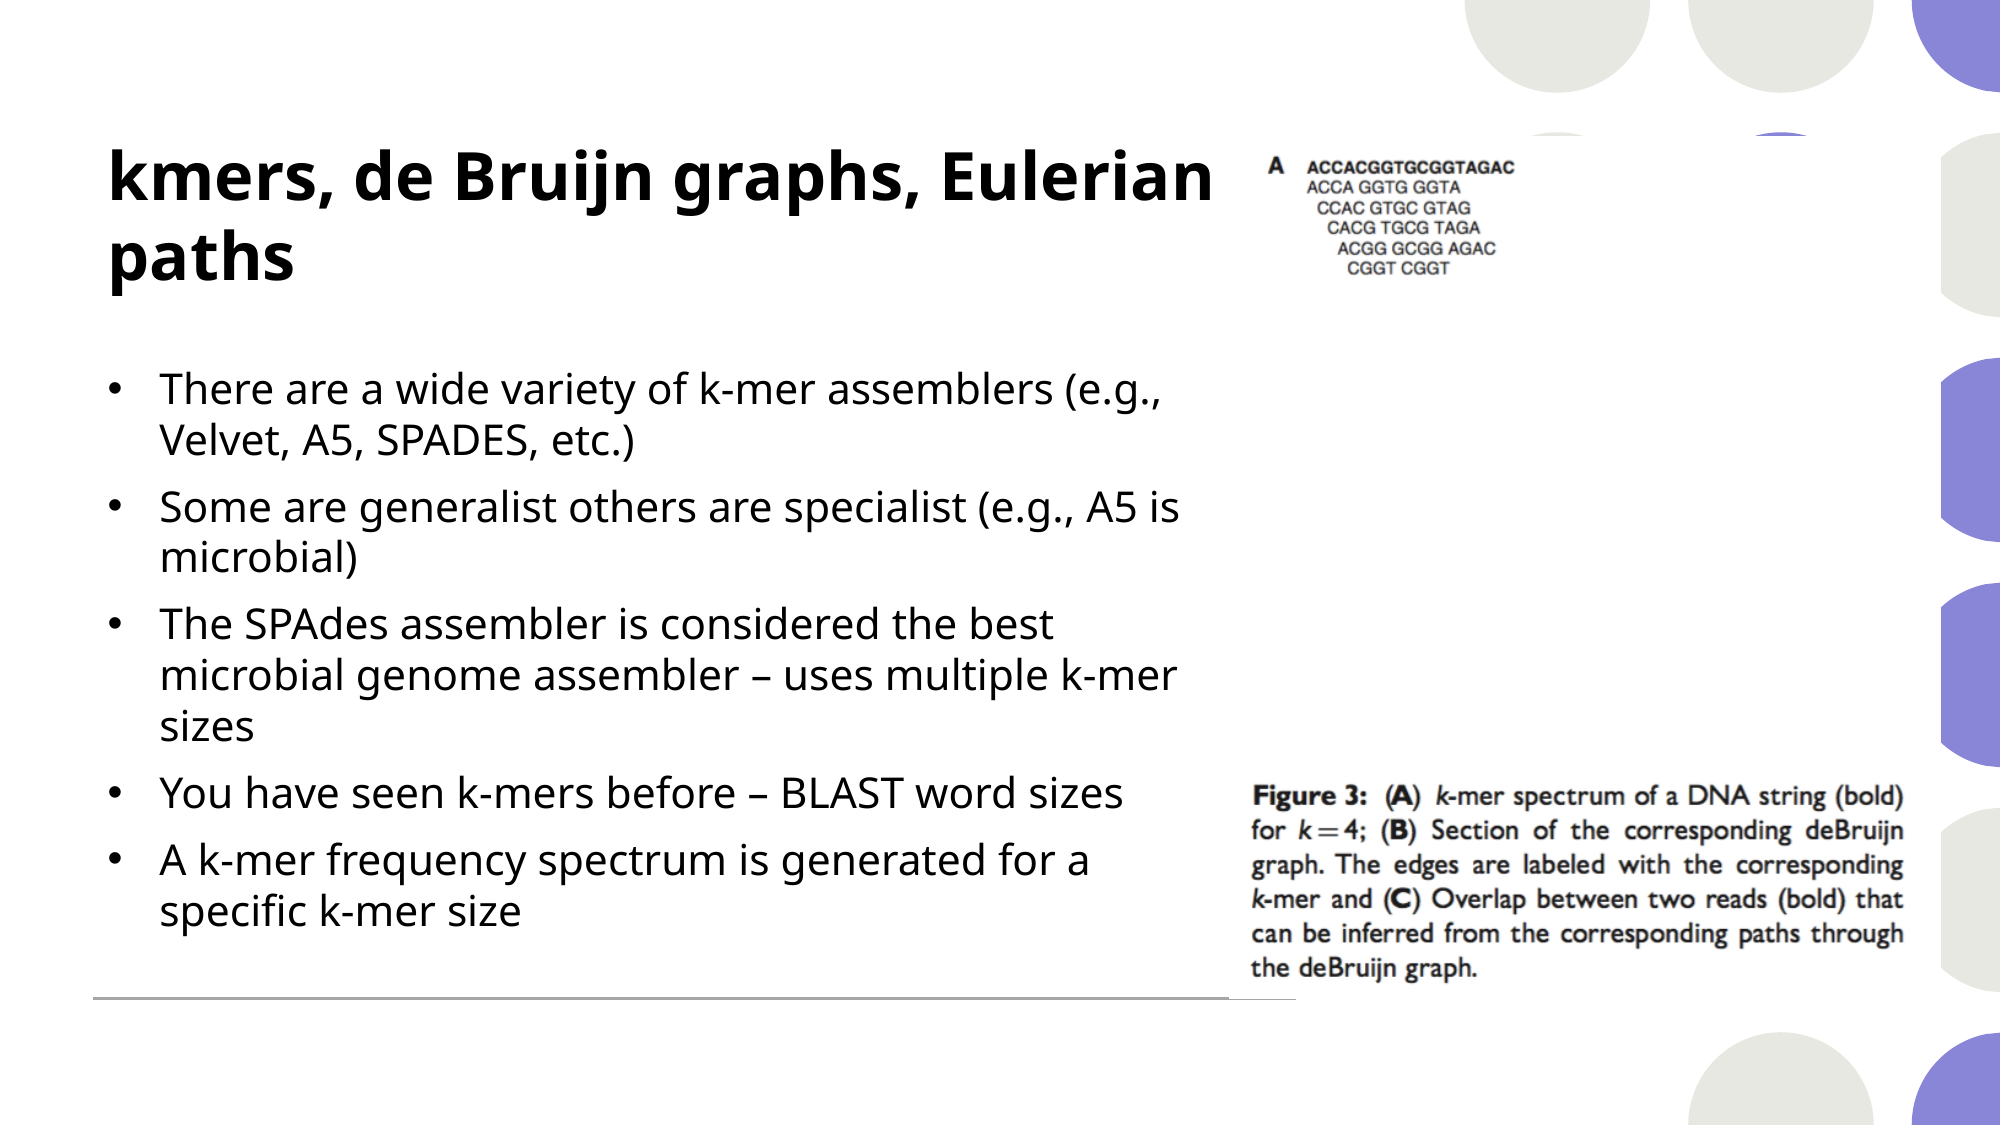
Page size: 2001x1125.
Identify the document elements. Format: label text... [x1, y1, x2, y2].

picture [1229, 136, 1941, 999]
list There are a wide variety of k-mer assemblers (e.g., Velvet, A5, SPADES, etc.) Some are generalist others are specialist (e.g., A5 is microbial) The SPAdes assembler is considered the best microbial genome assembler – uses multiple k-mer sizes You have seen k-mers before – BLAST word sizes A k-mer frequency spectrum is generated for a specific k-mer size [92, 354, 1226, 946]
title kmers, de Bruijn graphs, Eulerian paths [92, 126, 1297, 335]
